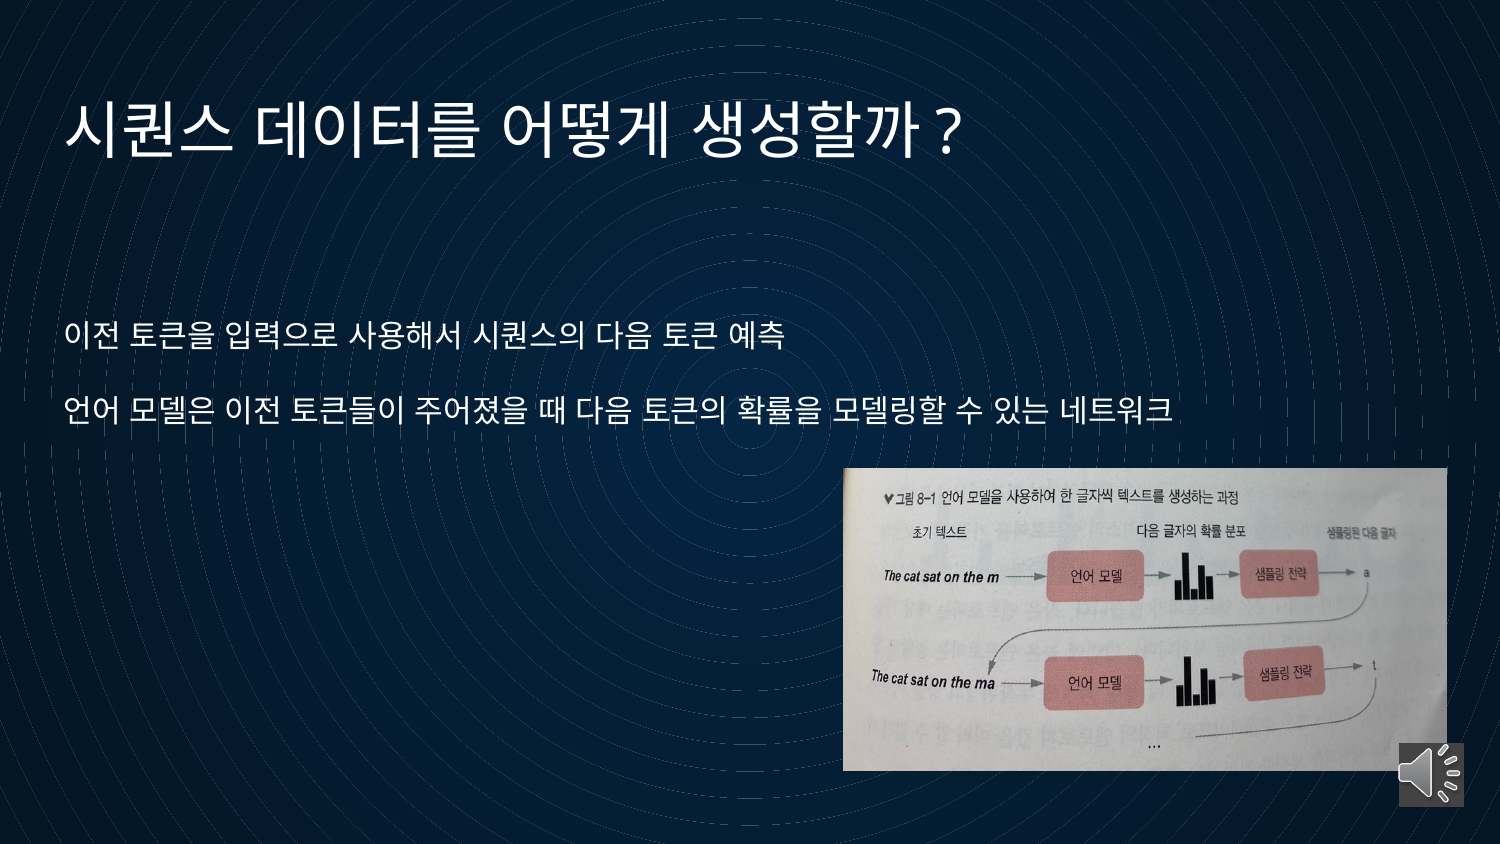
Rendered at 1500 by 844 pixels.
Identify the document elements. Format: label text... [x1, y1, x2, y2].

picture [843, 467, 1465, 809]
title 시퀀스 데이터를 어떻게 생성할까? 이전 토큰을 입력으로 사용해서 시퀀스의 다음 토큰 예측 언어 모델은 이전 토큰들이 주어졌을 때 다음 토큰의 확률을 모델링할 수 있는 네트워크 [48, 343, 1447, 444]
